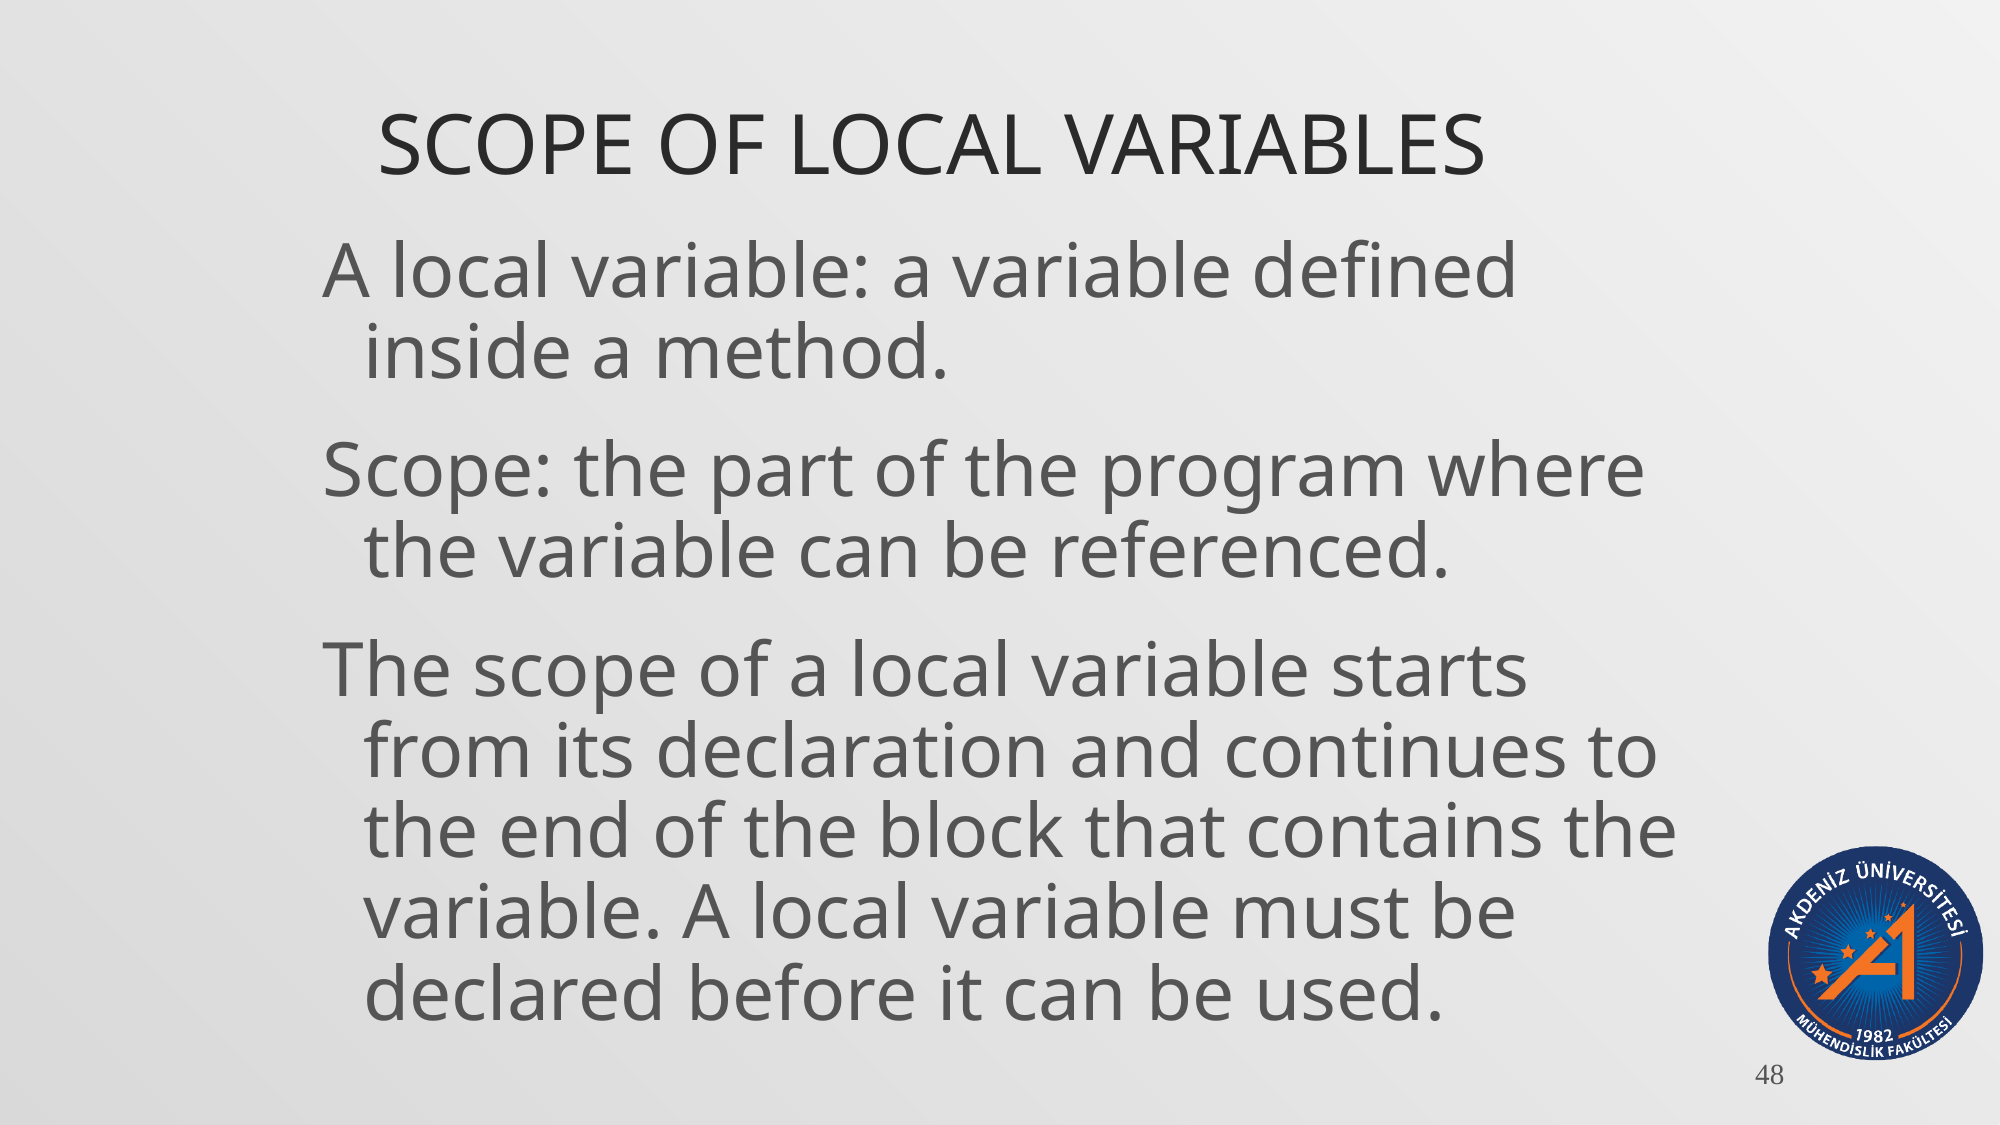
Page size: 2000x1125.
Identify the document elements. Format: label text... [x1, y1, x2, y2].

slide_number 48 [1612, 1057, 1800, 1088]
picture [1767, 843, 1985, 1061]
title Scope of Local Variables [362, 62, 1638, 200]
list A local variable: a variable defined inside a method. Scope: the part of the program where the variable can be referenced. The scope of a local variable starts from its declaration and continues to the end of the block that contains the variable. A local variable must be declared before it can be used. [299, 224, 1713, 1050]
